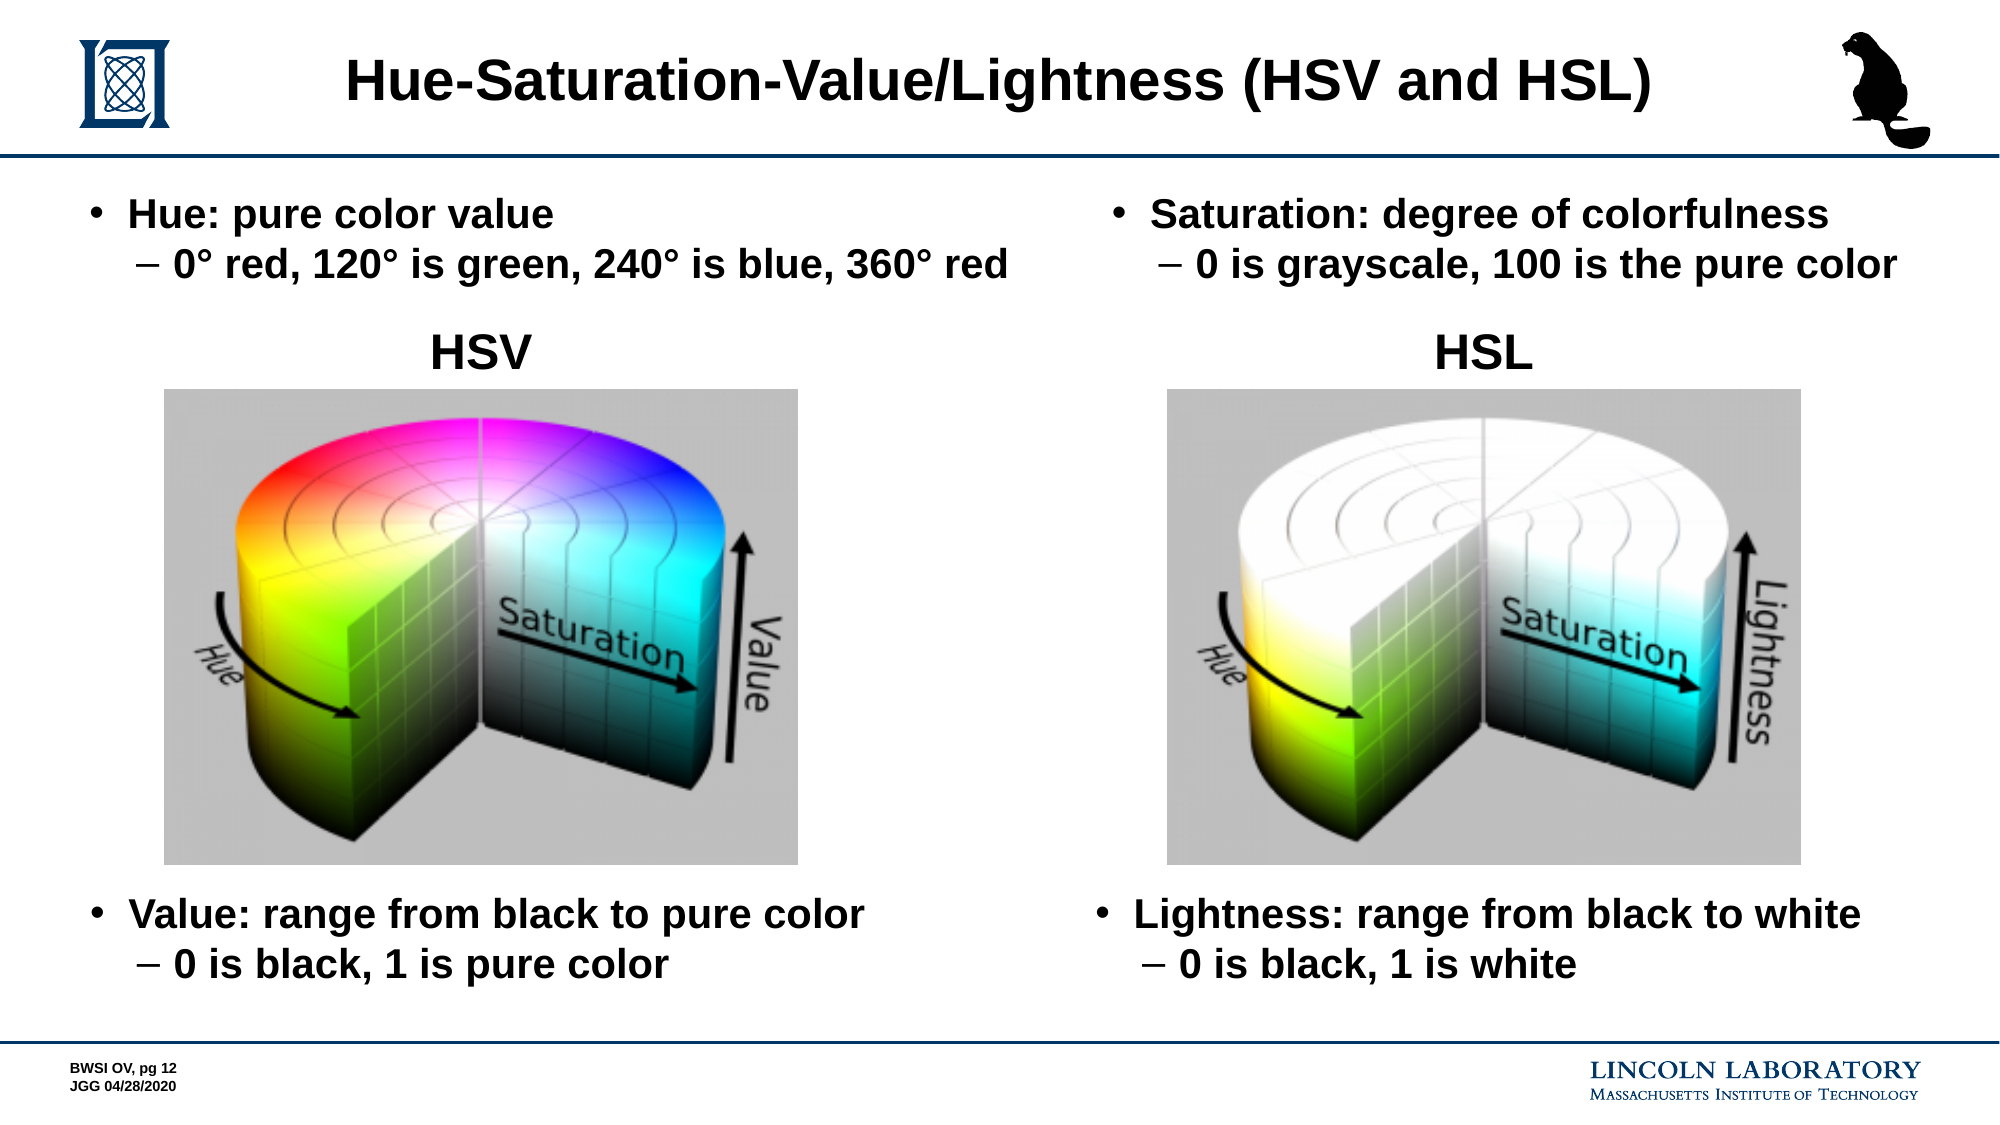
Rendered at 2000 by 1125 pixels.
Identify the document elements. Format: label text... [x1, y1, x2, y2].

picture [1588, 1061, 1921, 1100]
text_box Saturation: degree of colorfulness 0 is grayscale, 100 is the pure color [1097, 179, 1923, 300]
title Hue-Saturation-Value/Lightness (HSV and HSL) [205, 16, 1794, 151]
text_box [1080, 312, 1888, 1001]
picture [79, 40, 170, 128]
picture [1830, 20, 1942, 156]
text_box Hue: pure color value 0° red, 120° is green, 240° is blue, 360° red [74, 179, 1035, 300]
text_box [75, 312, 888, 1001]
